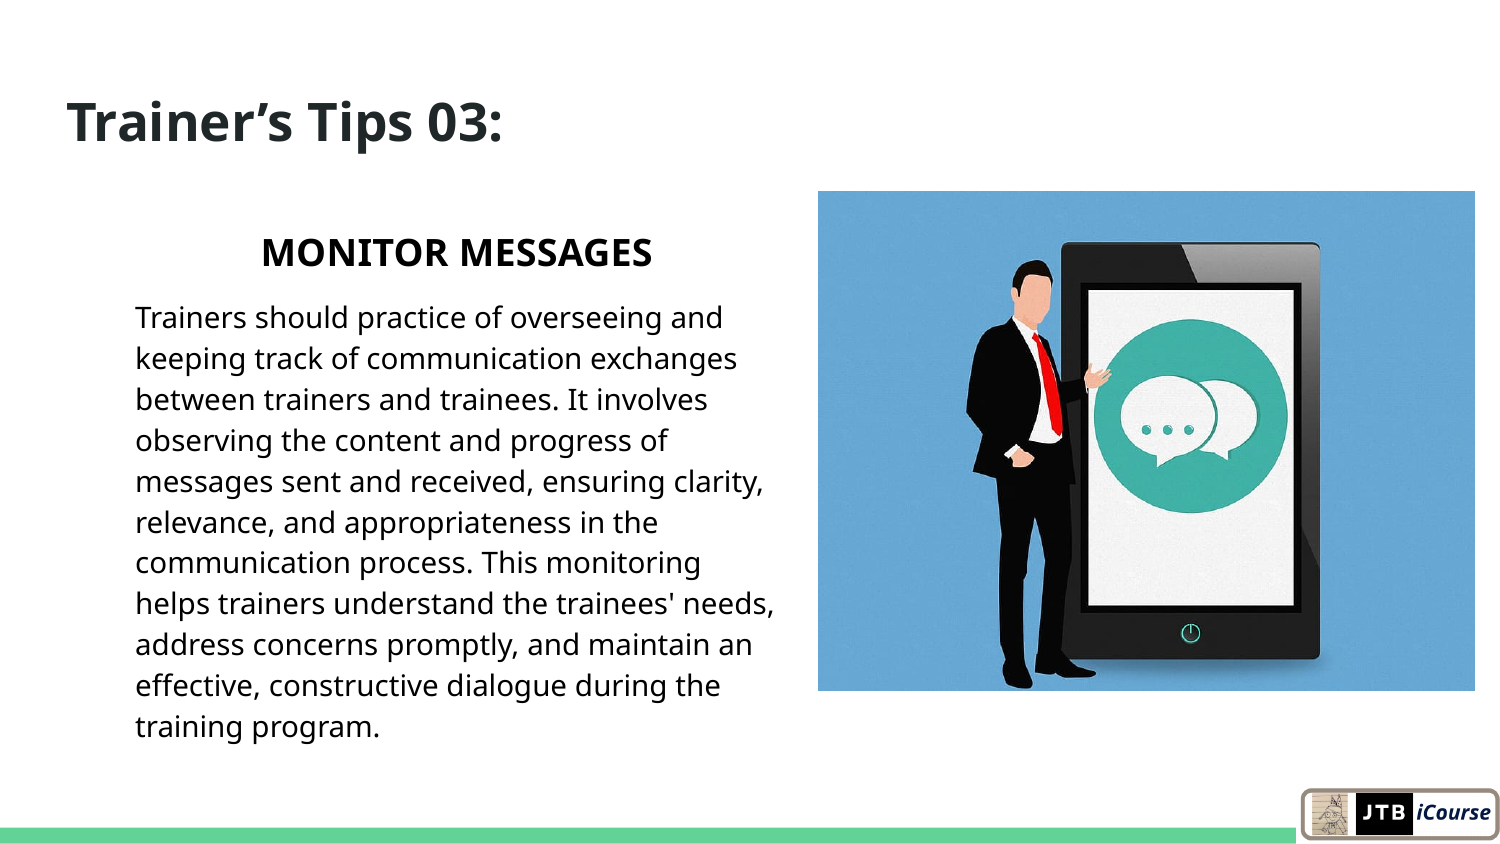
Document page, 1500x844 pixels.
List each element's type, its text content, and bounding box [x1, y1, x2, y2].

title Trainer’s Tips 03: [51, 72, 1449, 167]
list MONITOR MESSAGES Trainers should practice of overseeing and keeping track of communication exchanges between trainers and trainees. It involves observing the content and progress of messages sent and received, ensuring clarity, relevance, and appropriateness in the communication process. This monitoring helps trainers understand the trainees' needs, address concerns promptly, and maintain an effective, constructive dialogue during the training program. [120, 207, 794, 768]
picture [818, 191, 1476, 692]
picture [1296, 782, 1500, 844]
